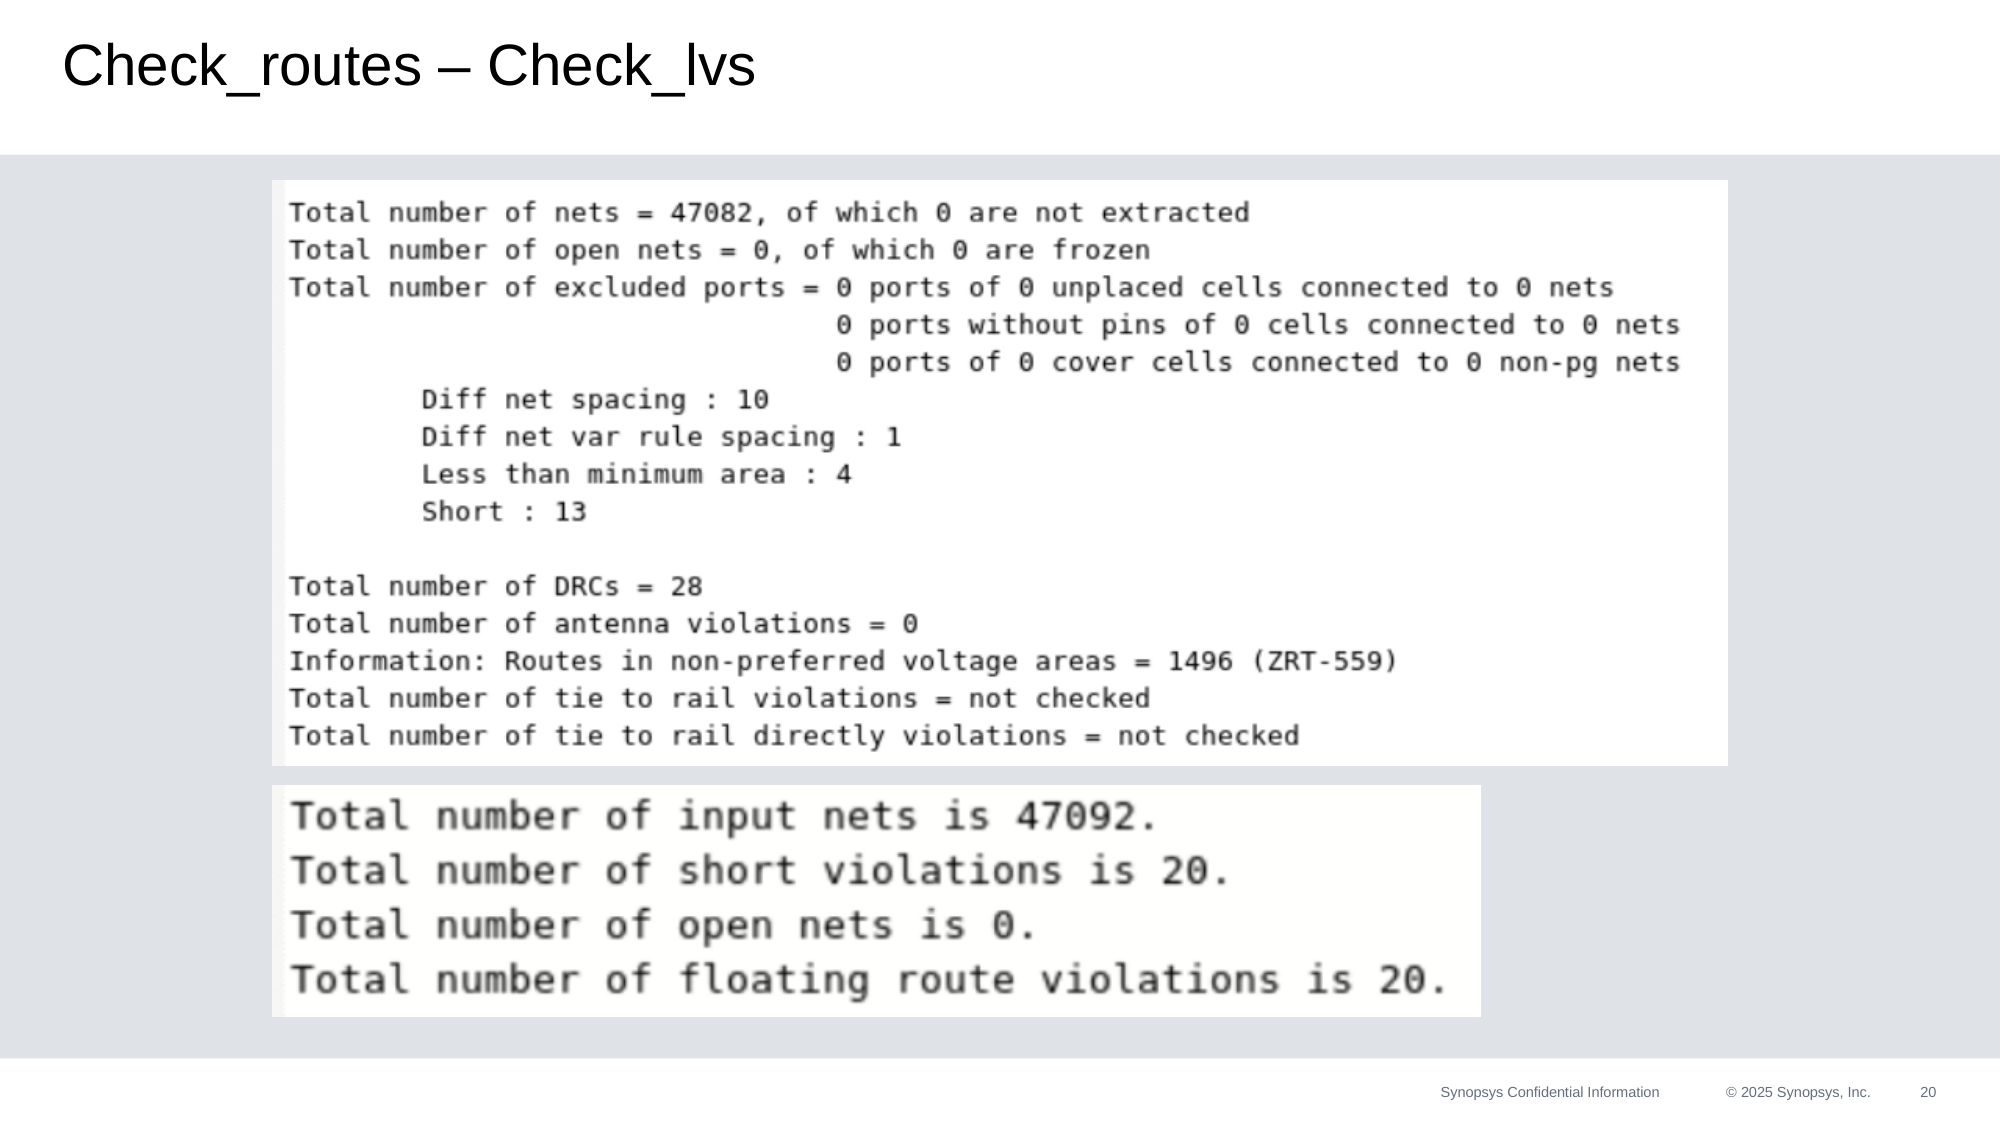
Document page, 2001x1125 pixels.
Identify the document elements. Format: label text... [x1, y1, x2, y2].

picture [272, 785, 1481, 1017]
footer Synopsys Confidential Information [1180, 1073, 1660, 1109]
picture [272, 180, 1728, 766]
title Check_routes – Check_lvs [62, 27, 1938, 103]
